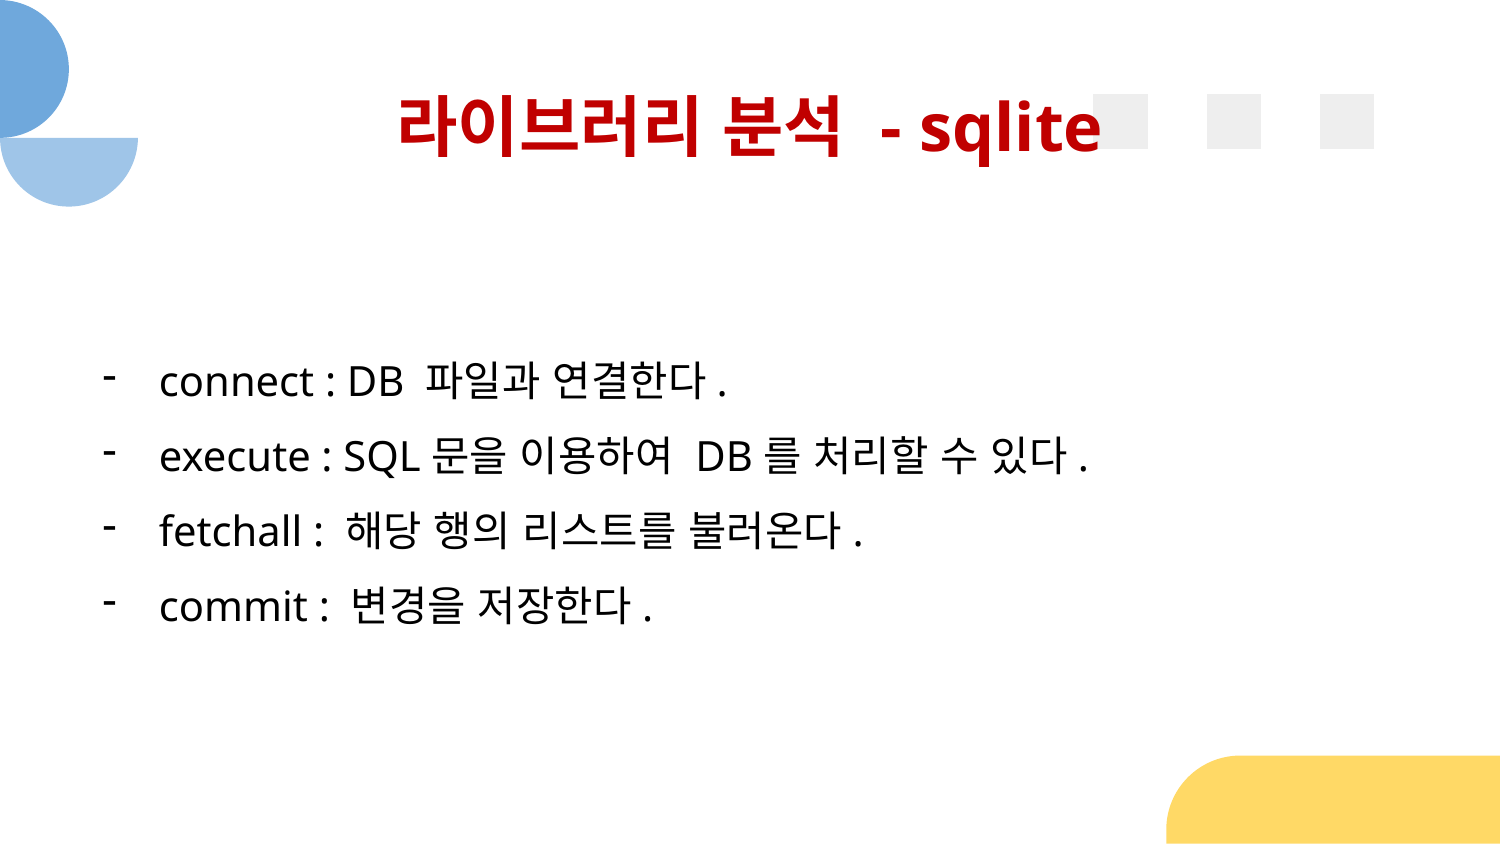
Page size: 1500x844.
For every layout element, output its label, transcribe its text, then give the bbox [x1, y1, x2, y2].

title 라이브러리 분석 - sqlite [116, 68, 1384, 182]
text_box connect : DB 파일과 연결한다. execute : SQL문을 이용하여 DB를 처리할 수 있다. fetchall : 해당 행의 리스트를 불러온다. commit : 변경을 저장한다. [87, 322, 1412, 713]
